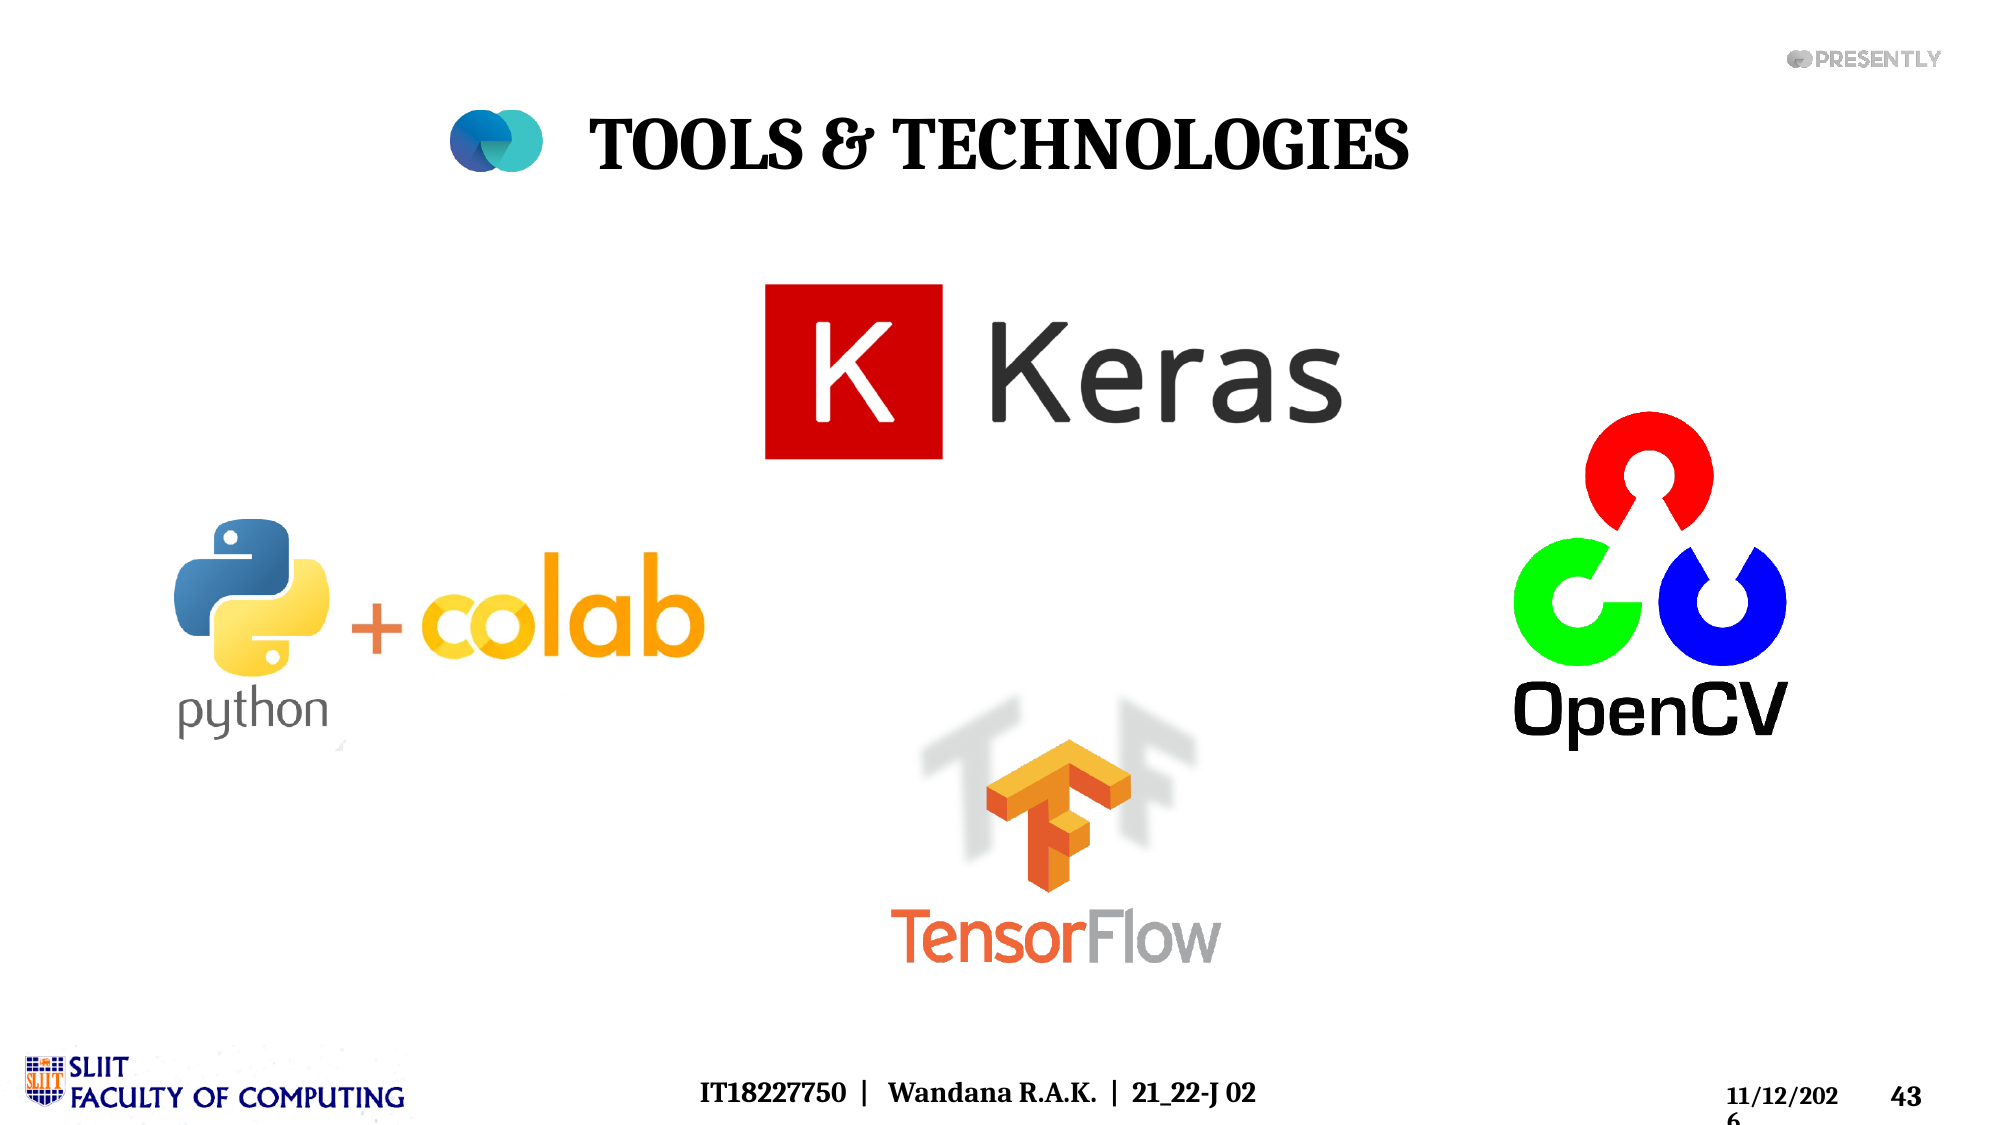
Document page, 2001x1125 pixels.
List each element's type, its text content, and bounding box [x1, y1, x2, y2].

text_box TOOLS & TECHNOLOGIES [617, 87, 1426, 193]
picture [0, 1045, 413, 1125]
picture [162, 507, 711, 751]
picture [1742, 0, 1986, 180]
text_box IT18227750 | Wandana R.A.K. | 21_22-J 02 [685, 1066, 1315, 1125]
picture [374, 19, 617, 262]
picture [761, 280, 1384, 462]
picture [885, 683, 1227, 969]
picture [1512, 411, 1788, 751]
